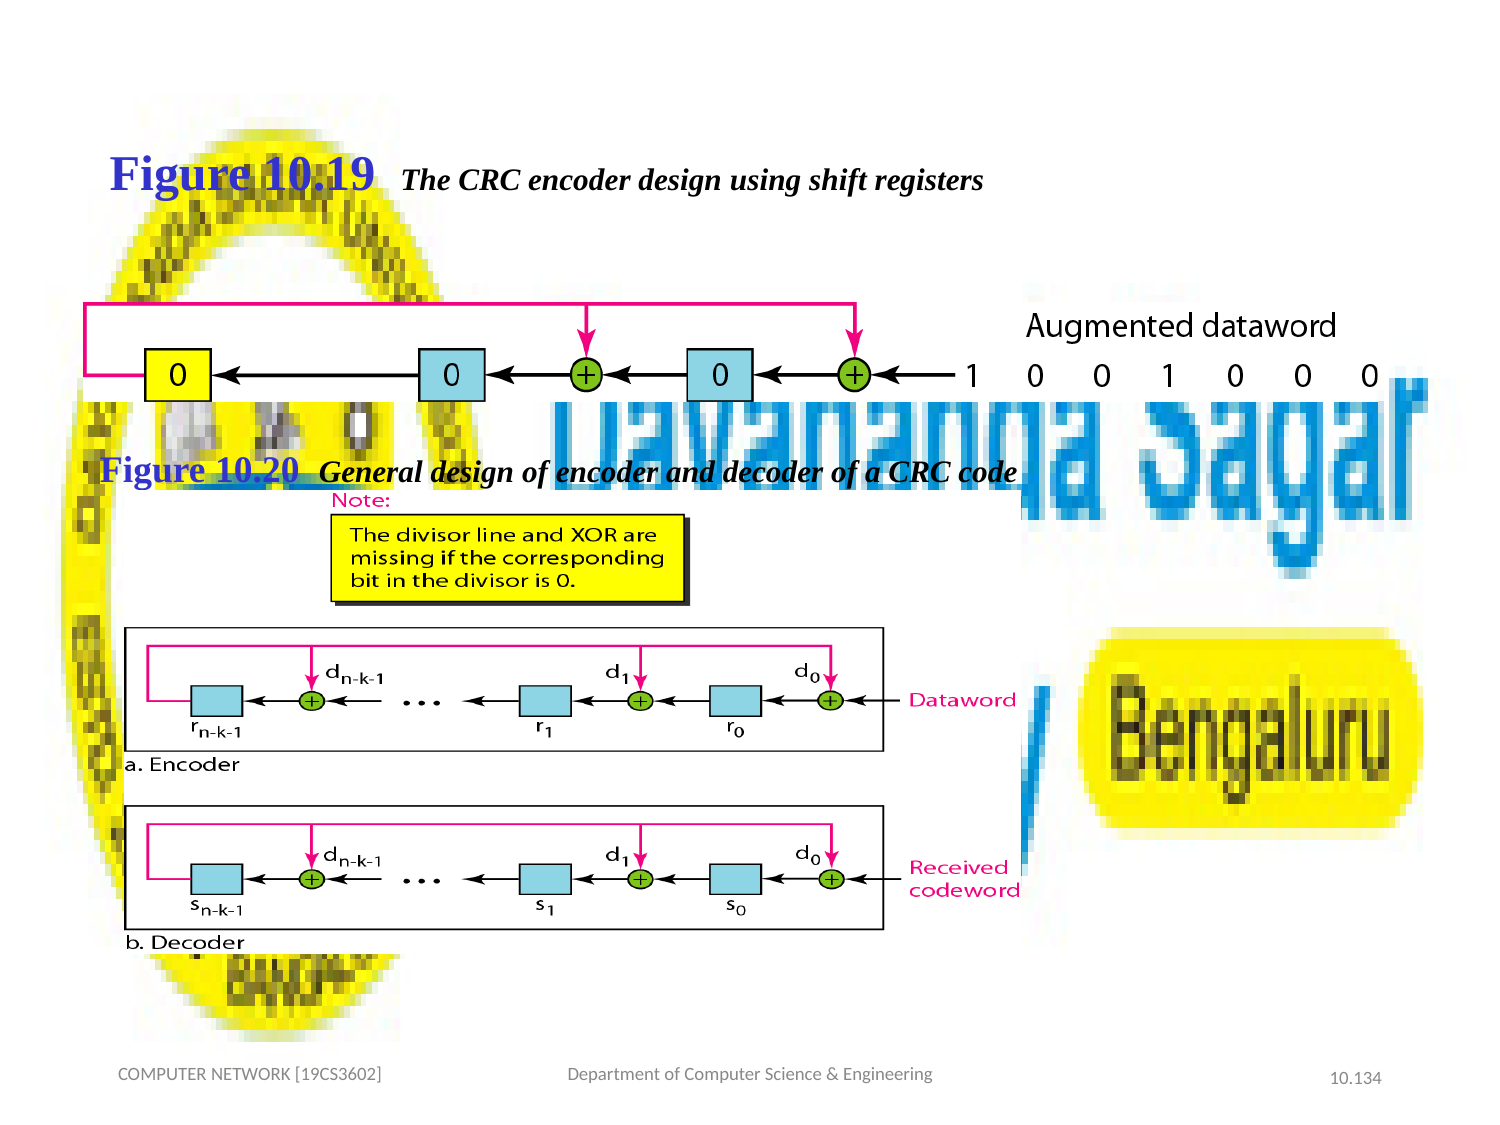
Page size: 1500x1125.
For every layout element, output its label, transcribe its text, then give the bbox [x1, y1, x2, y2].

slide_number COMPUTER NETWORK [19CS3602] [103, 1042, 441, 1103]
text_box Figure 10.20 General design of encoder and decoder of a CRC code [93, 445, 1031, 491]
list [83, 302, 1378, 403]
slide_number 10.‹#› [1059, 1042, 1397, 1103]
footer Department of Computer Science & Engineering [496, 1042, 1004, 1103]
title Figure 10.19 The CRC encoder design using shift registers [103, 80, 999, 269]
picture [0, 0, 1500, 1125]
